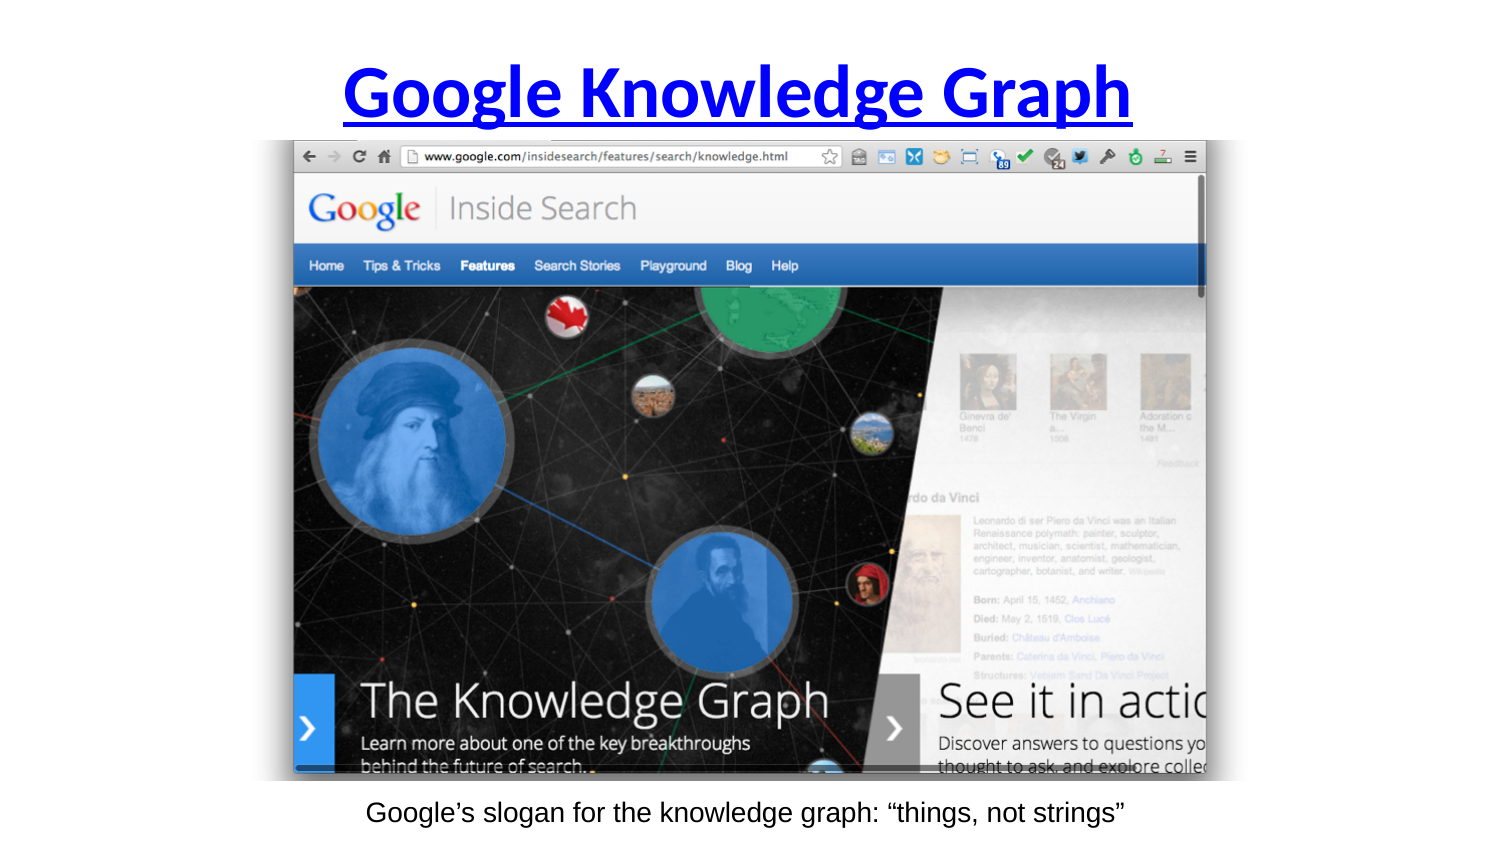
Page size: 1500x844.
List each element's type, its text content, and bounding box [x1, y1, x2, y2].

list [243, 140, 1257, 781]
text_box Google’s slogan for the knowledge graph: “things, not strings” [290, 790, 1200, 836]
title Google Knowledge Graph [63, 24, 1414, 150]
